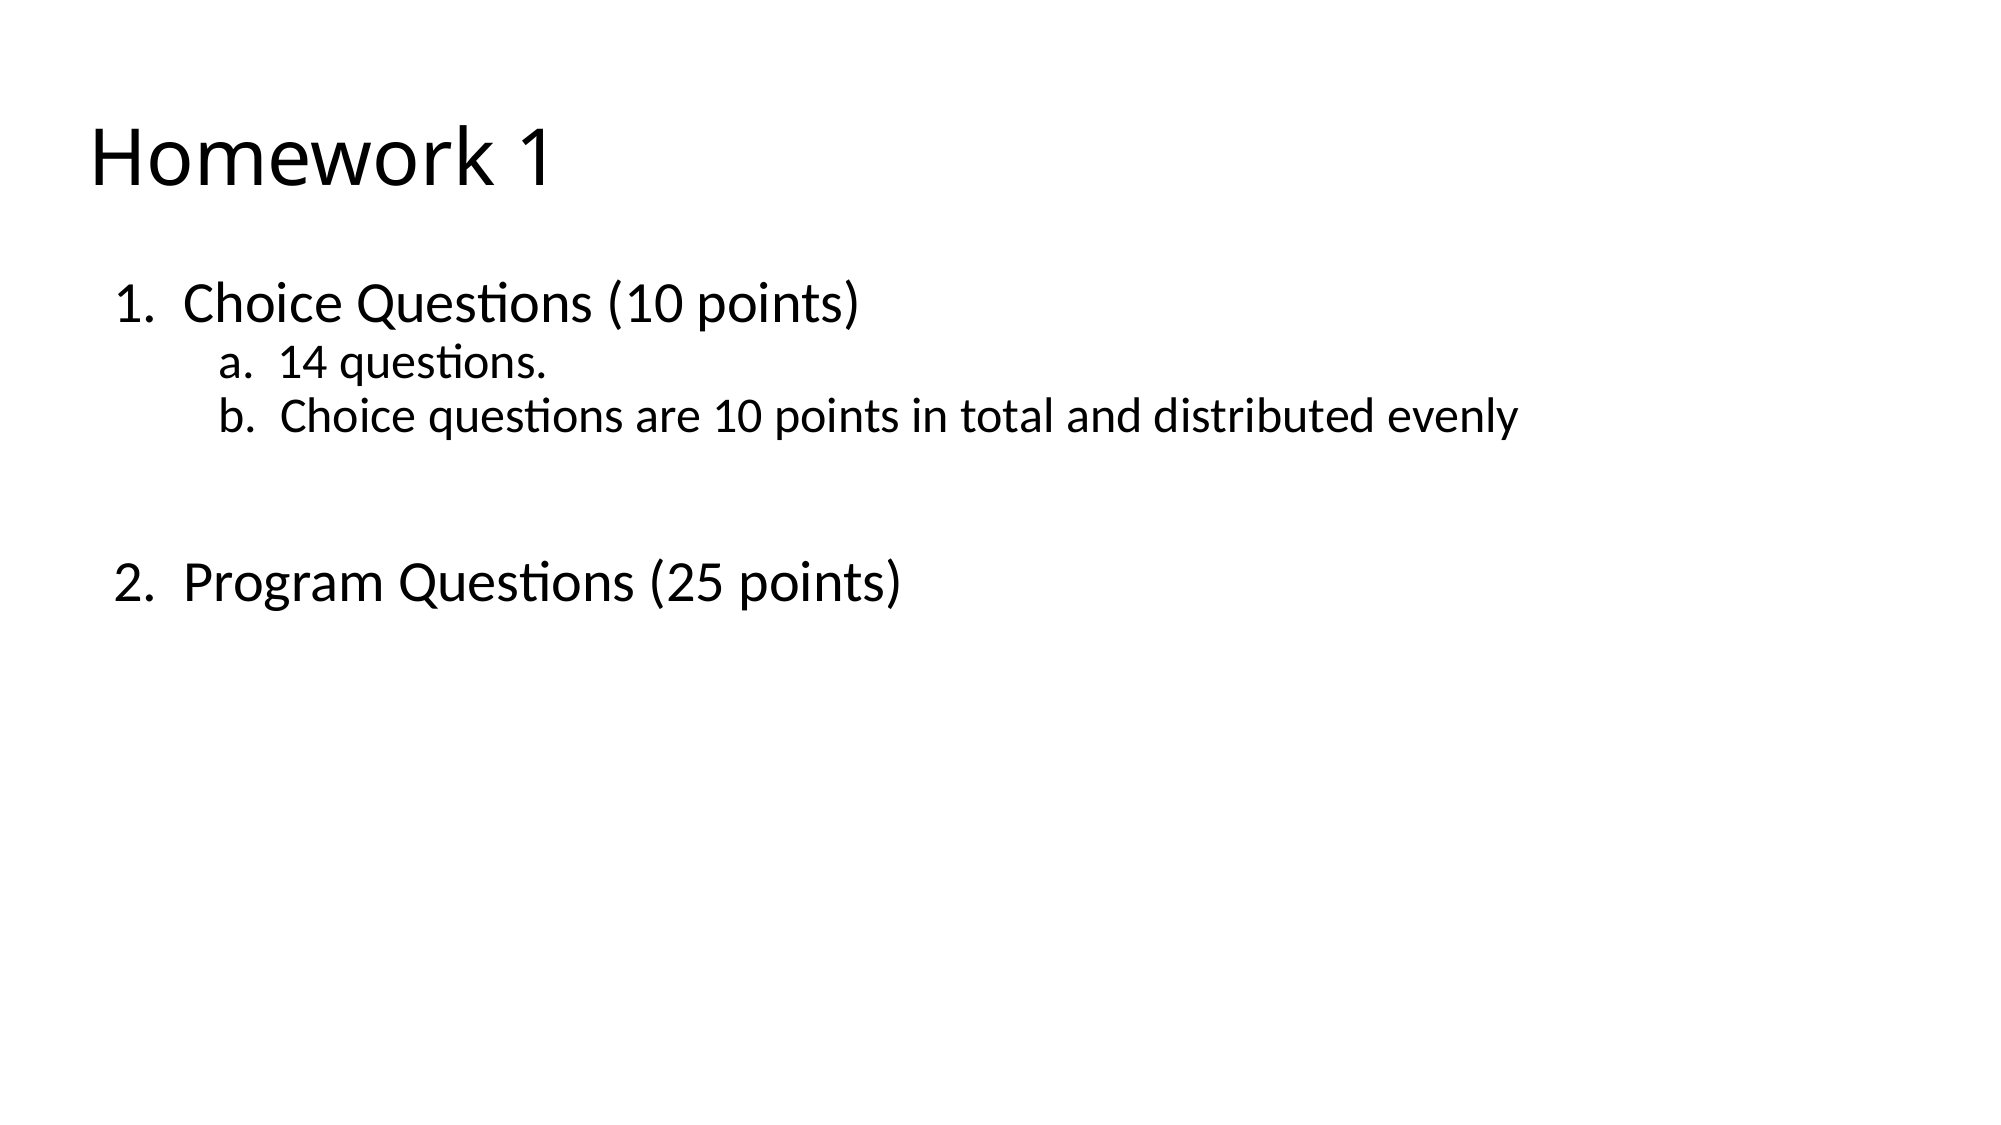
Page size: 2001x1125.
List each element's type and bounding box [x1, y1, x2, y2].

list [68, 252, 1932, 1000]
title [68, 97, 1932, 223]
